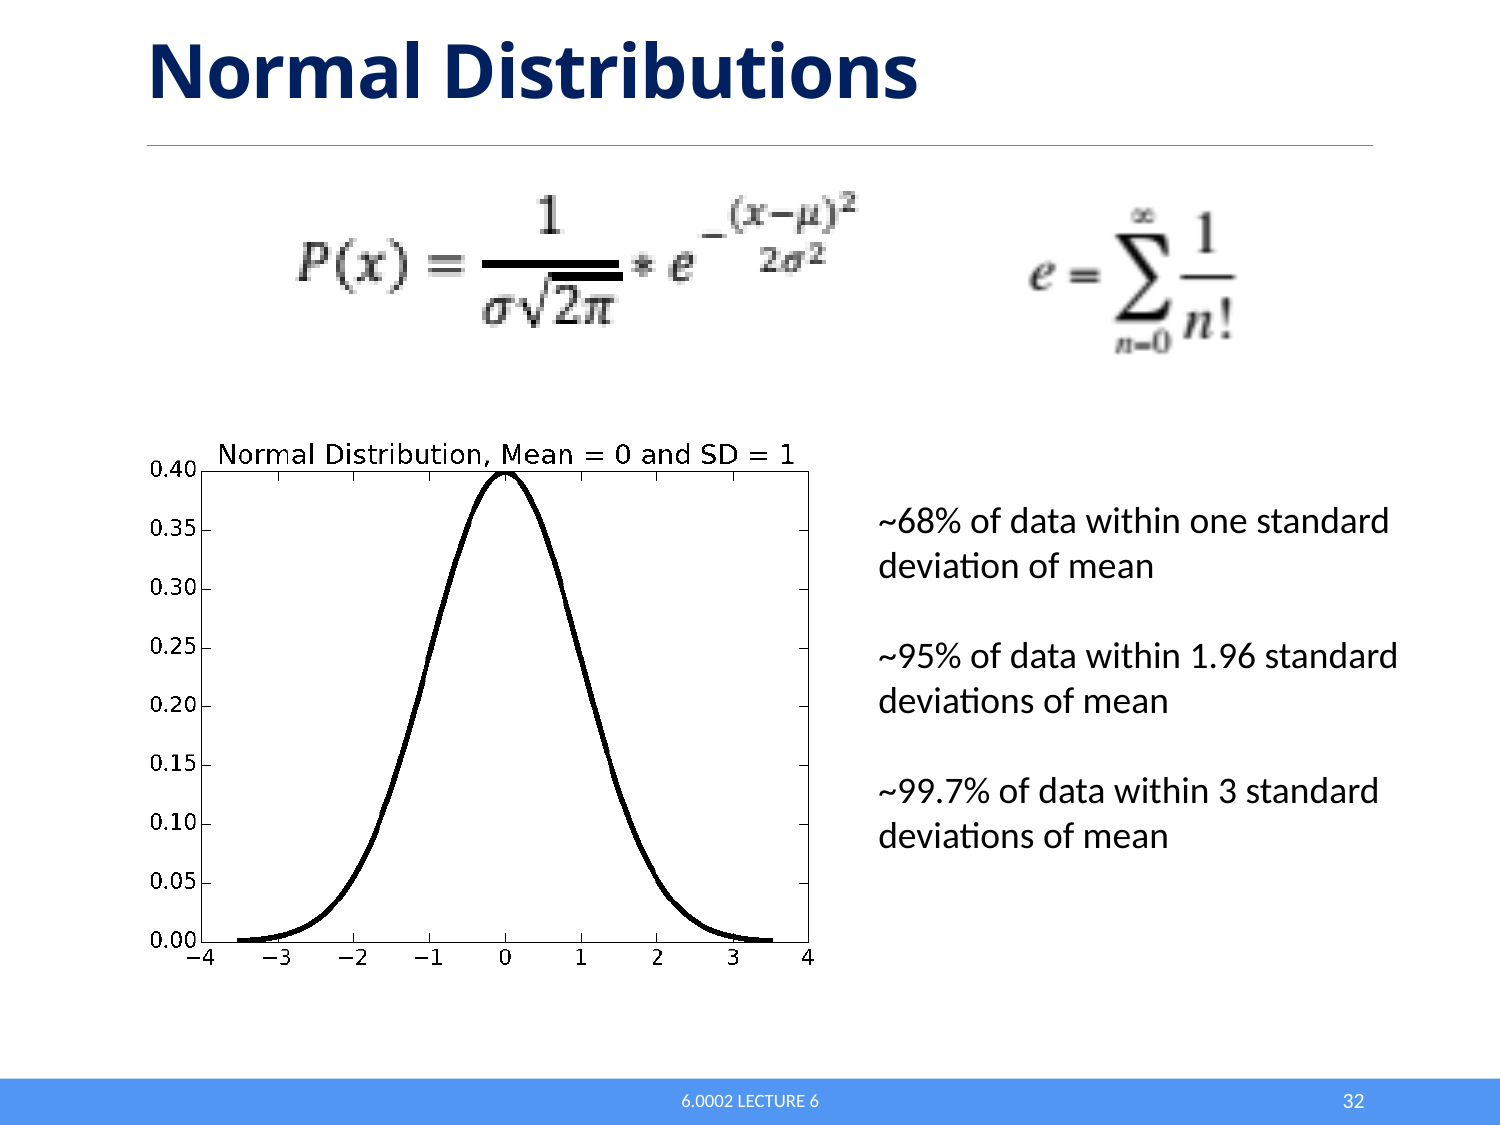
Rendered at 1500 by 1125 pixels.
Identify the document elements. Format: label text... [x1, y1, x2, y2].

picture [261, 186, 886, 343]
text_box ~68% of data within one standard deviation of mean ~95% of data within 1.96 standard deviations of mean ~99.7% of data within 3 standard deviations of mean [894, 489, 1455, 864]
picture [1023, 186, 1243, 360]
title Normal Distributions [131, 42, 1369, 122]
picture [102, 411, 887, 1000]
footer 6.0002 Lecture 6 [453, 1069, 1047, 1125]
slide_number 32 [1218, 1069, 1380, 1125]
